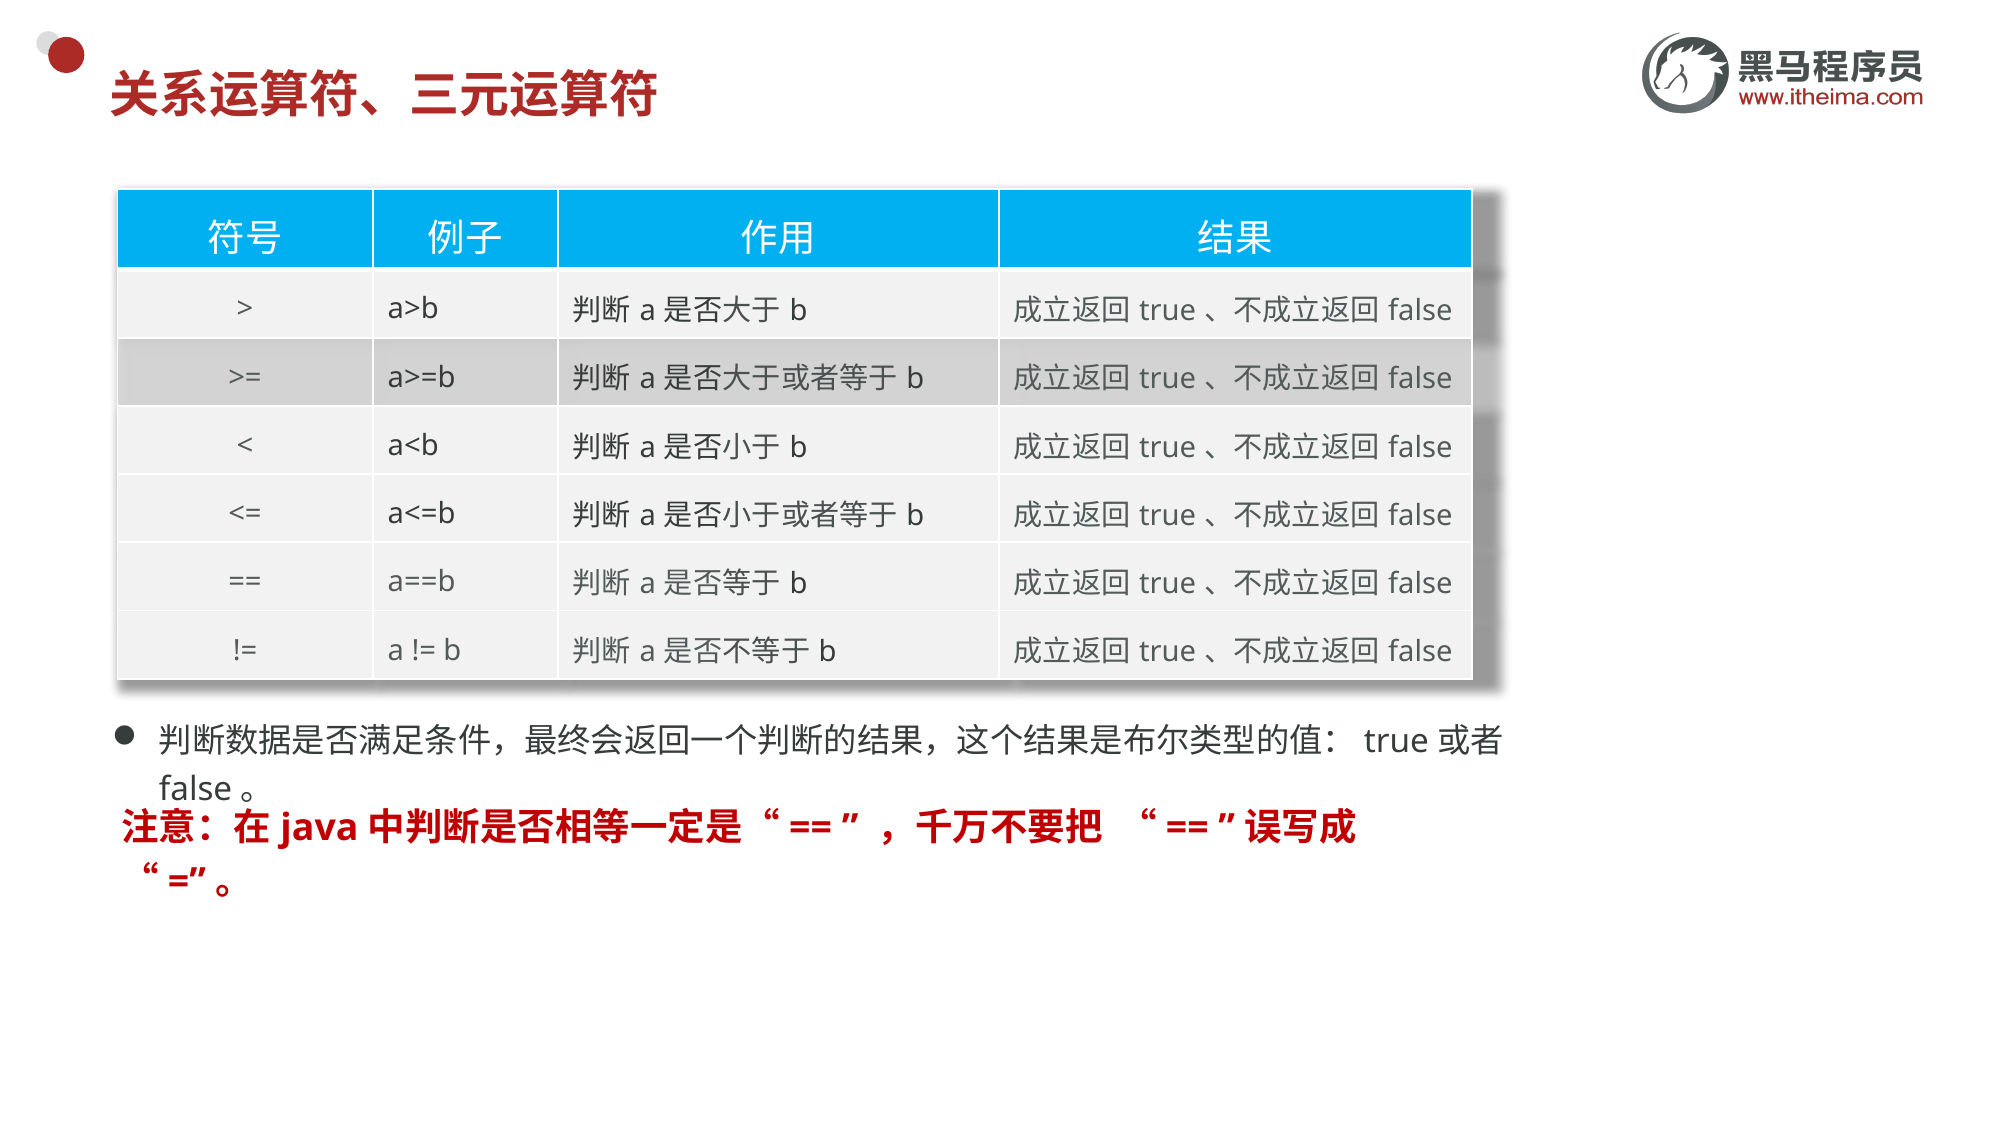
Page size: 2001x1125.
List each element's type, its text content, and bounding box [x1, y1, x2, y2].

table_cell > [118, 272, 372, 337]
table_cell == [118, 543, 372, 610]
table_cell a<b [374, 407, 557, 473]
table_cell 判断a是否大于或者等于b [559, 339, 998, 405]
table_cell a<=b [374, 475, 557, 541]
picture [1633, 24, 1937, 125]
table_cell != [118, 611, 372, 678]
table_cell 判断a是否小于b [559, 407, 998, 473]
text_box 注意：在java中判断是否相等一定是“== ” ，千万不要把 “== ”误写成 “=”。 [106, 815, 1486, 910]
table_cell 成立返回true、不成立返回false [1000, 339, 1471, 405]
table_header 结果 [1000, 190, 1471, 267]
title 关系运算符、三元运算符 [94, 55, 1858, 133]
table_cell a>=b [374, 339, 557, 405]
table_cell 判断a是否大于b [559, 272, 998, 337]
table_cell a != b [374, 611, 557, 678]
table_cell >= [118, 339, 372, 405]
table_cell 成立返回true、不成立返回false [1000, 543, 1471, 610]
table_cell <= [118, 475, 372, 541]
table_cell 成立返回true、不成立返回false [1000, 475, 1471, 541]
table_cell 判断a是否不等于b [559, 611, 998, 678]
table_header 例子 [374, 190, 557, 267]
table_cell 成立返回true、不成立返回false [1000, 272, 1471, 337]
table_cell 成立返回true、不成立返回false [1000, 611, 1471, 678]
table_cell a==b [374, 543, 557, 610]
table_cell 成立返回true、不成立返回false [1000, 407, 1471, 473]
text_box 判断数据是否满足条件，最终会返回一个判断的结果，这个结果是布尔类型的值：true或者false。 [97, 704, 1619, 815]
table_cell < [118, 407, 372, 473]
table_cell 判断a是否等于b [559, 543, 998, 610]
table_header 作用 [559, 190, 998, 267]
table_cell a>b [374, 272, 557, 337]
table_header 符号 [118, 190, 372, 267]
table_cell 判断a是否小于或者等于b [559, 475, 998, 541]
